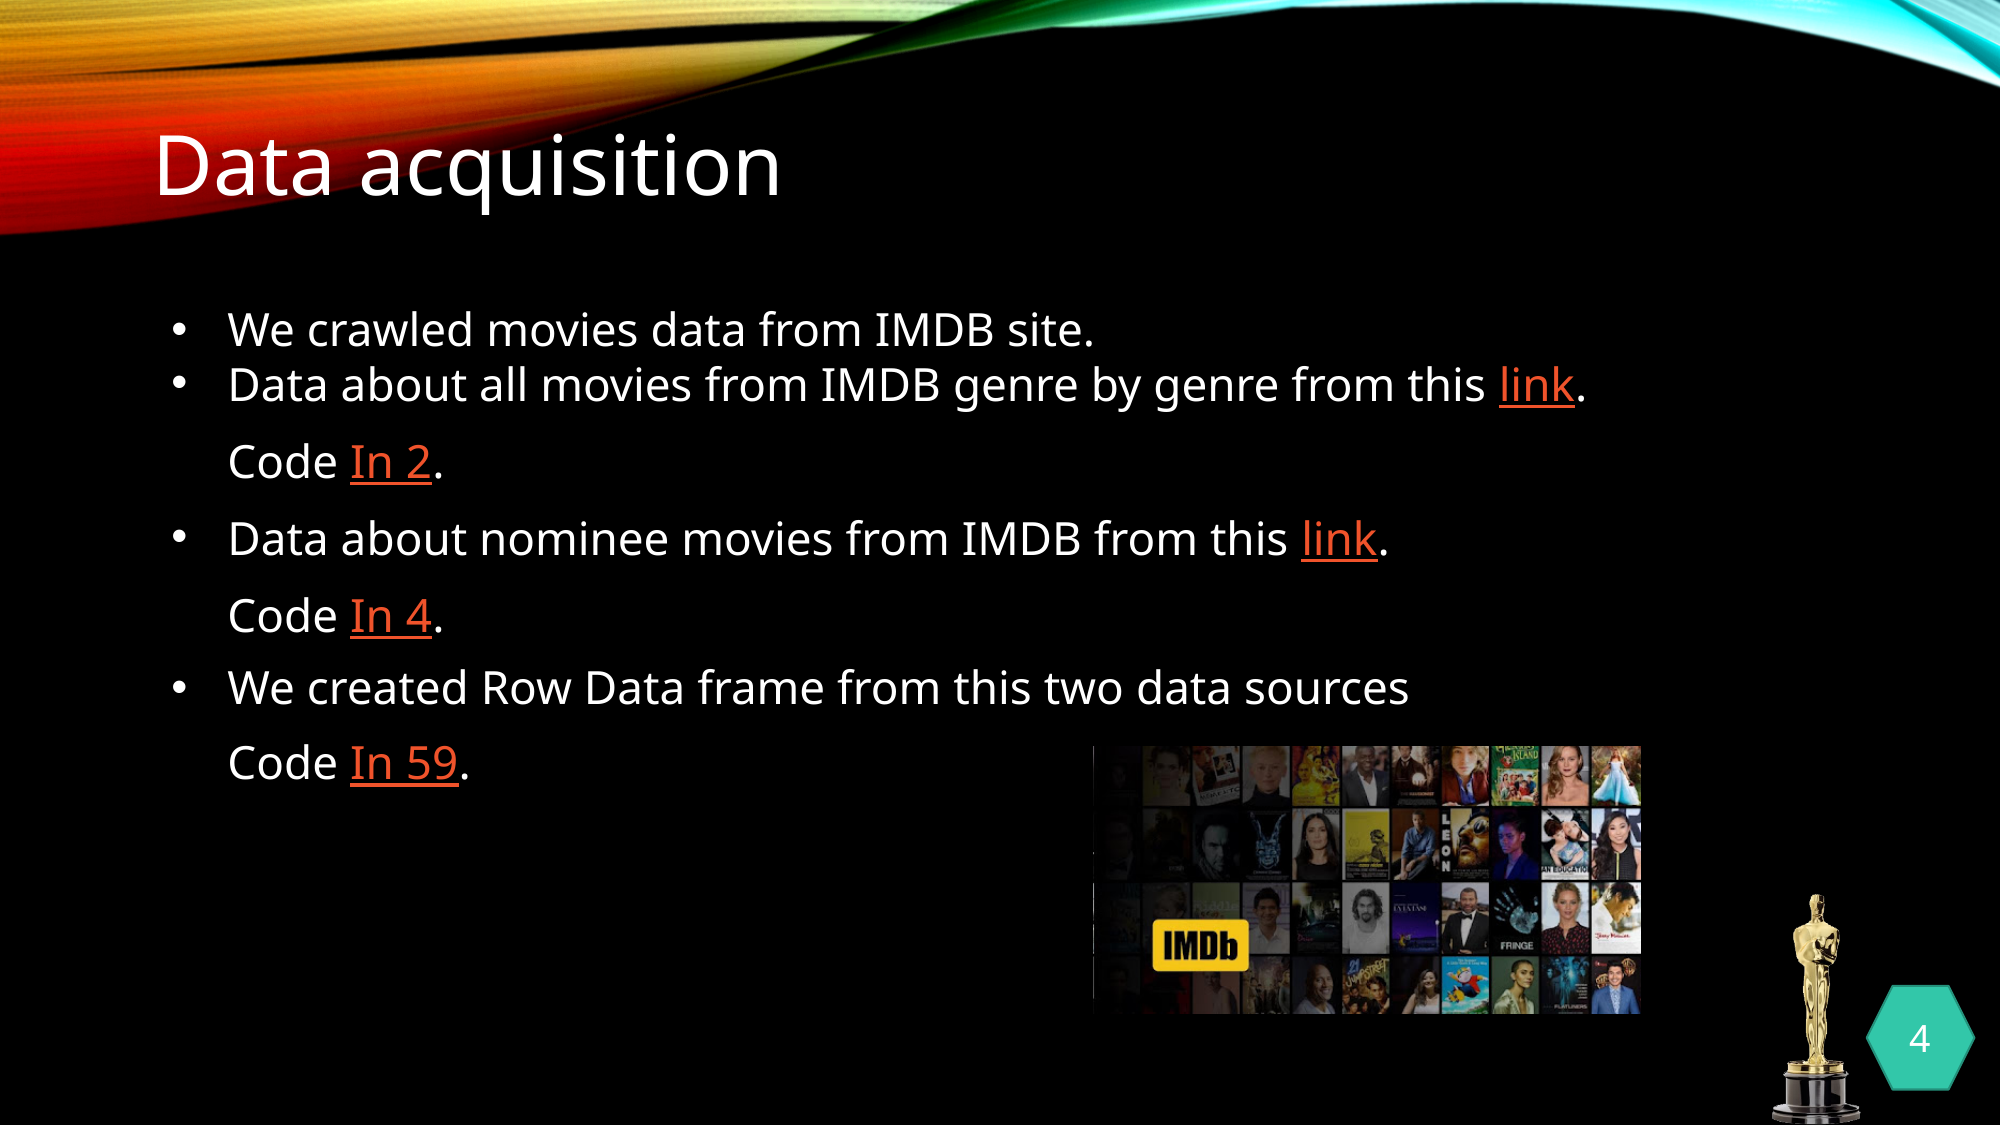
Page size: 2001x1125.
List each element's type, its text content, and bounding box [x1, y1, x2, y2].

picture [1093, 746, 1641, 1014]
picture [0, 0, 2000, 237]
picture [1750, 890, 1880, 1125]
text_box 4 [1884, 985, 1975, 1090]
title Data acquisition [137, 59, 1863, 278]
list We crawled movies data from IMDB site. Data about all movies from IMDB genre by genre from this link. Code In 2. Data about nominee movies from IMDB from this link. Code In 4. We created Row Data frame from this two data sources Code In 59. [137, 299, 1863, 1014]
